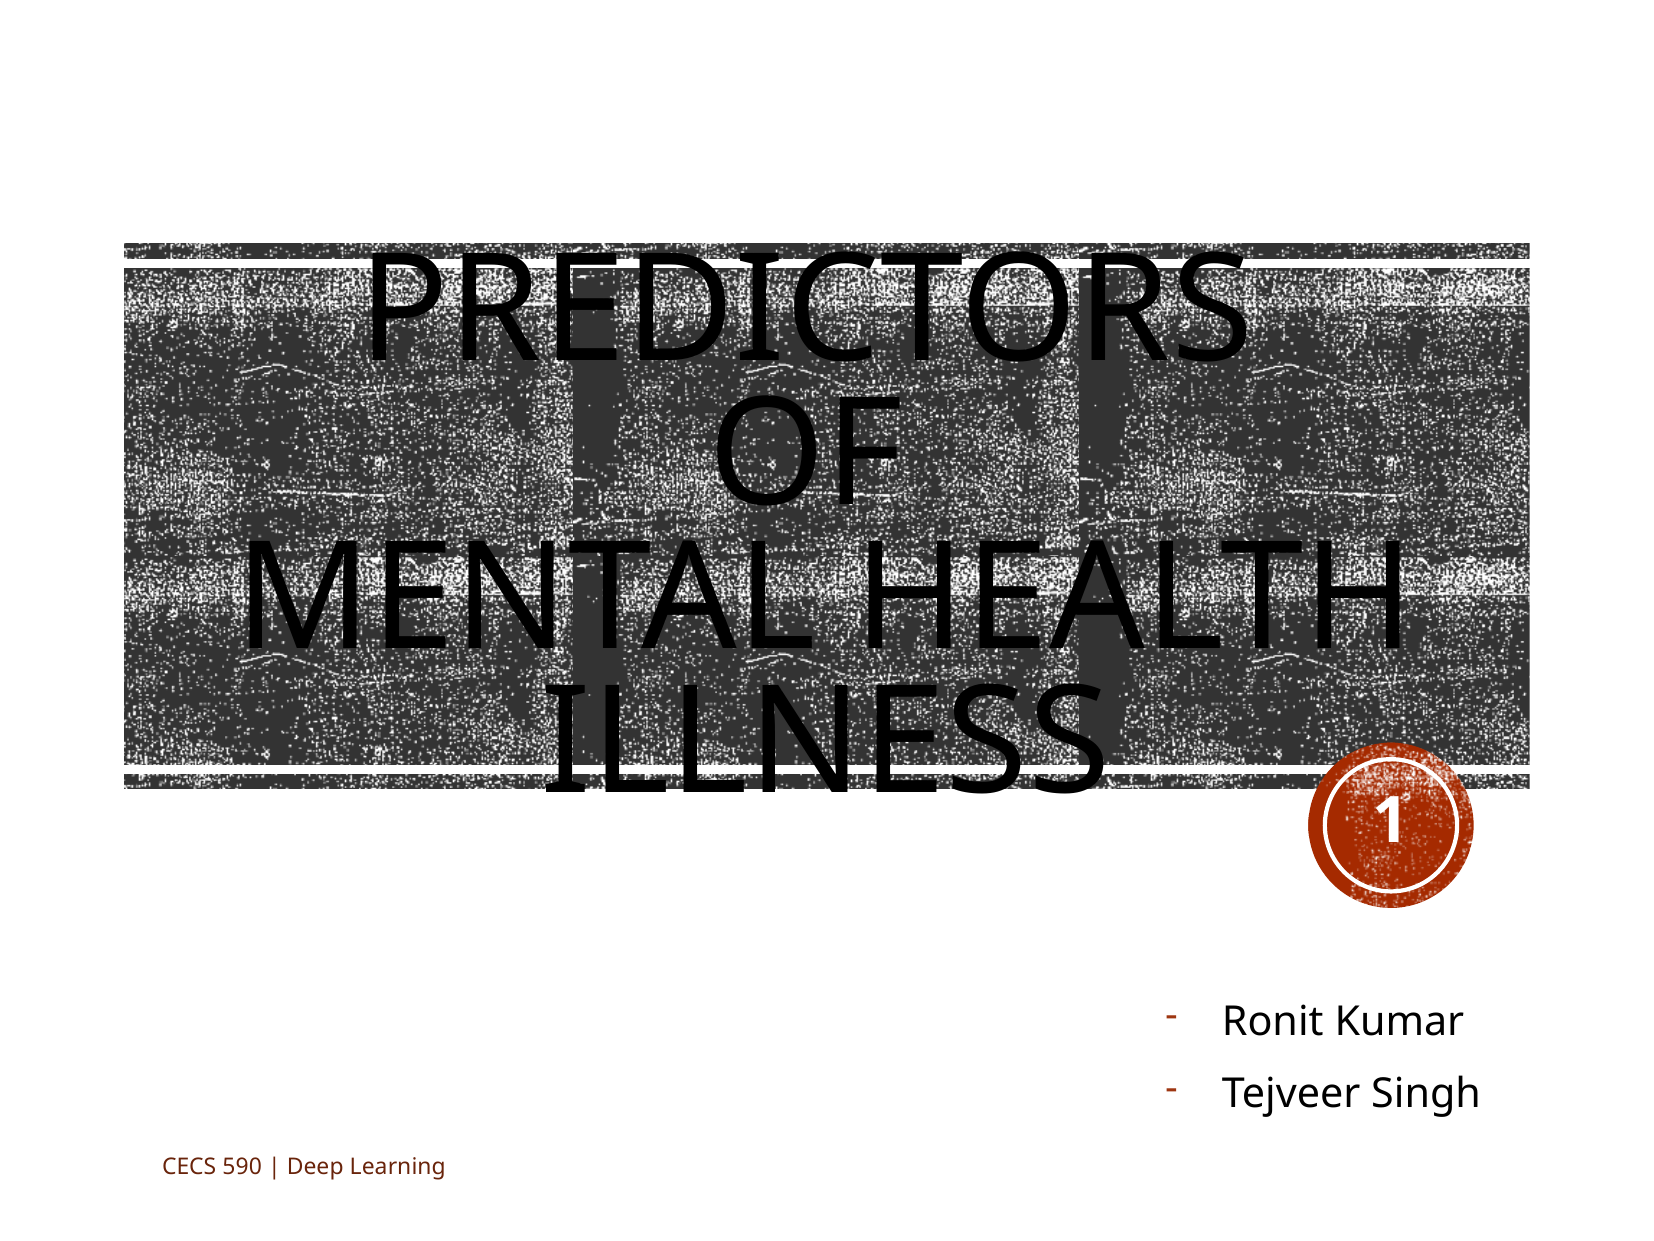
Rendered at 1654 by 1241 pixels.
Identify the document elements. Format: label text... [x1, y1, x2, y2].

title Predictors of mental health illness [142, 258, 1509, 808]
footer CECS 590 | Deep Learning [146, 1134, 1006, 1201]
subtitle Ronit Kumar Tejveer Singh [1150, 992, 1509, 1168]
slide_number 1 [1310, 764, 1472, 881]
